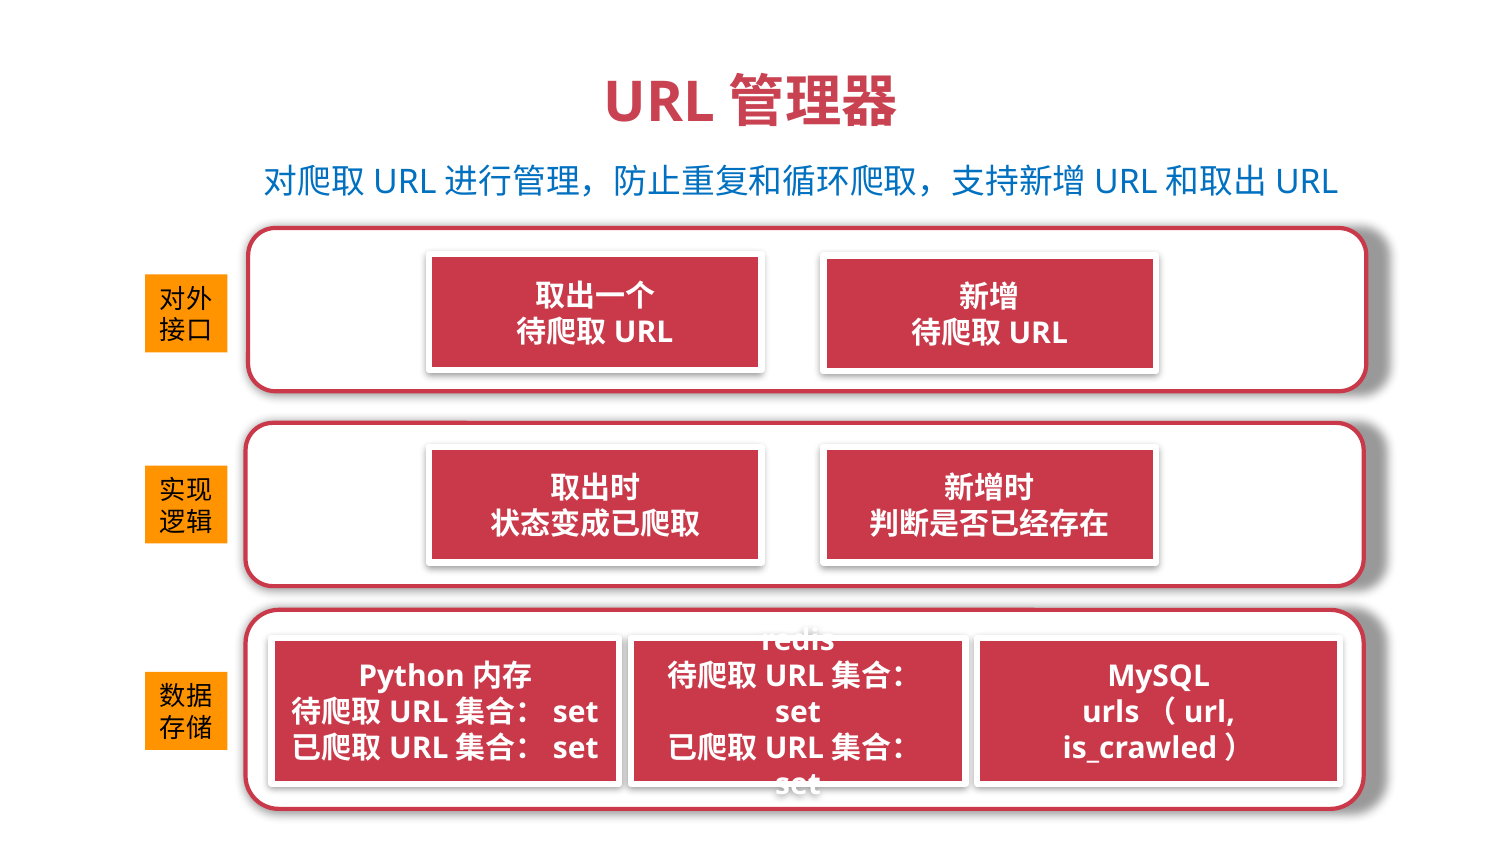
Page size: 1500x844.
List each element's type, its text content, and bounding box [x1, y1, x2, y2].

text_box Python内存 待爬取URL集合：set 已爬取URL集合：set [268, 635, 622, 787]
text_box redis 待爬取URL集合：set 已爬取URL集合：set [628, 635, 969, 787]
text_box [243, 607, 1366, 811]
text_box [245, 225, 1369, 394]
text_box 数据 存储 [145, 671, 228, 750]
text_box MySQL urls（url, is_crawled） [974, 635, 1343, 787]
text_box 实现 逻辑 [145, 465, 228, 544]
text_box 对爬取URL进行管理，防止重复和循环爬取，支持新增URL和取出URL [249, 152, 1354, 208]
text_box 对外 接口 [145, 274, 228, 353]
text_box 取出一个 待爬取URL [426, 251, 765, 373]
text_box 取出时 状态变成已爬取 [426, 444, 765, 566]
text_box 新增 待爬取URL [820, 252, 1159, 374]
title URL管理器 [411, 44, 1090, 152]
text_box 新增时 判断是否已经存在 [820, 444, 1159, 566]
text_box [243, 420, 1366, 589]
